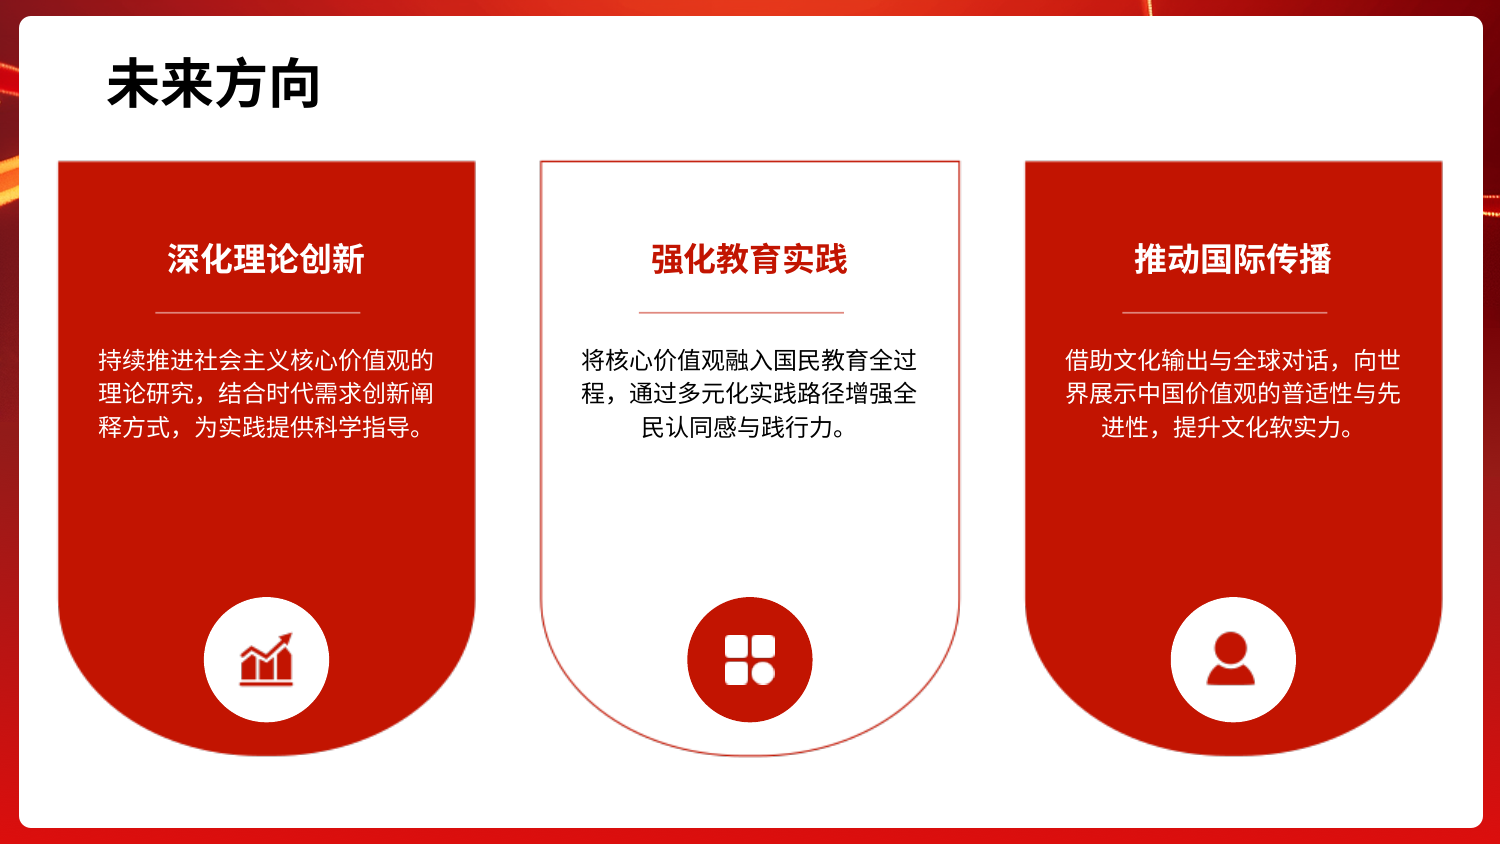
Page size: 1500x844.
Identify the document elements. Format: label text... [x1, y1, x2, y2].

text_box 未来方向 [91, 21, 1252, 130]
picture [0, 0, 1500, 844]
